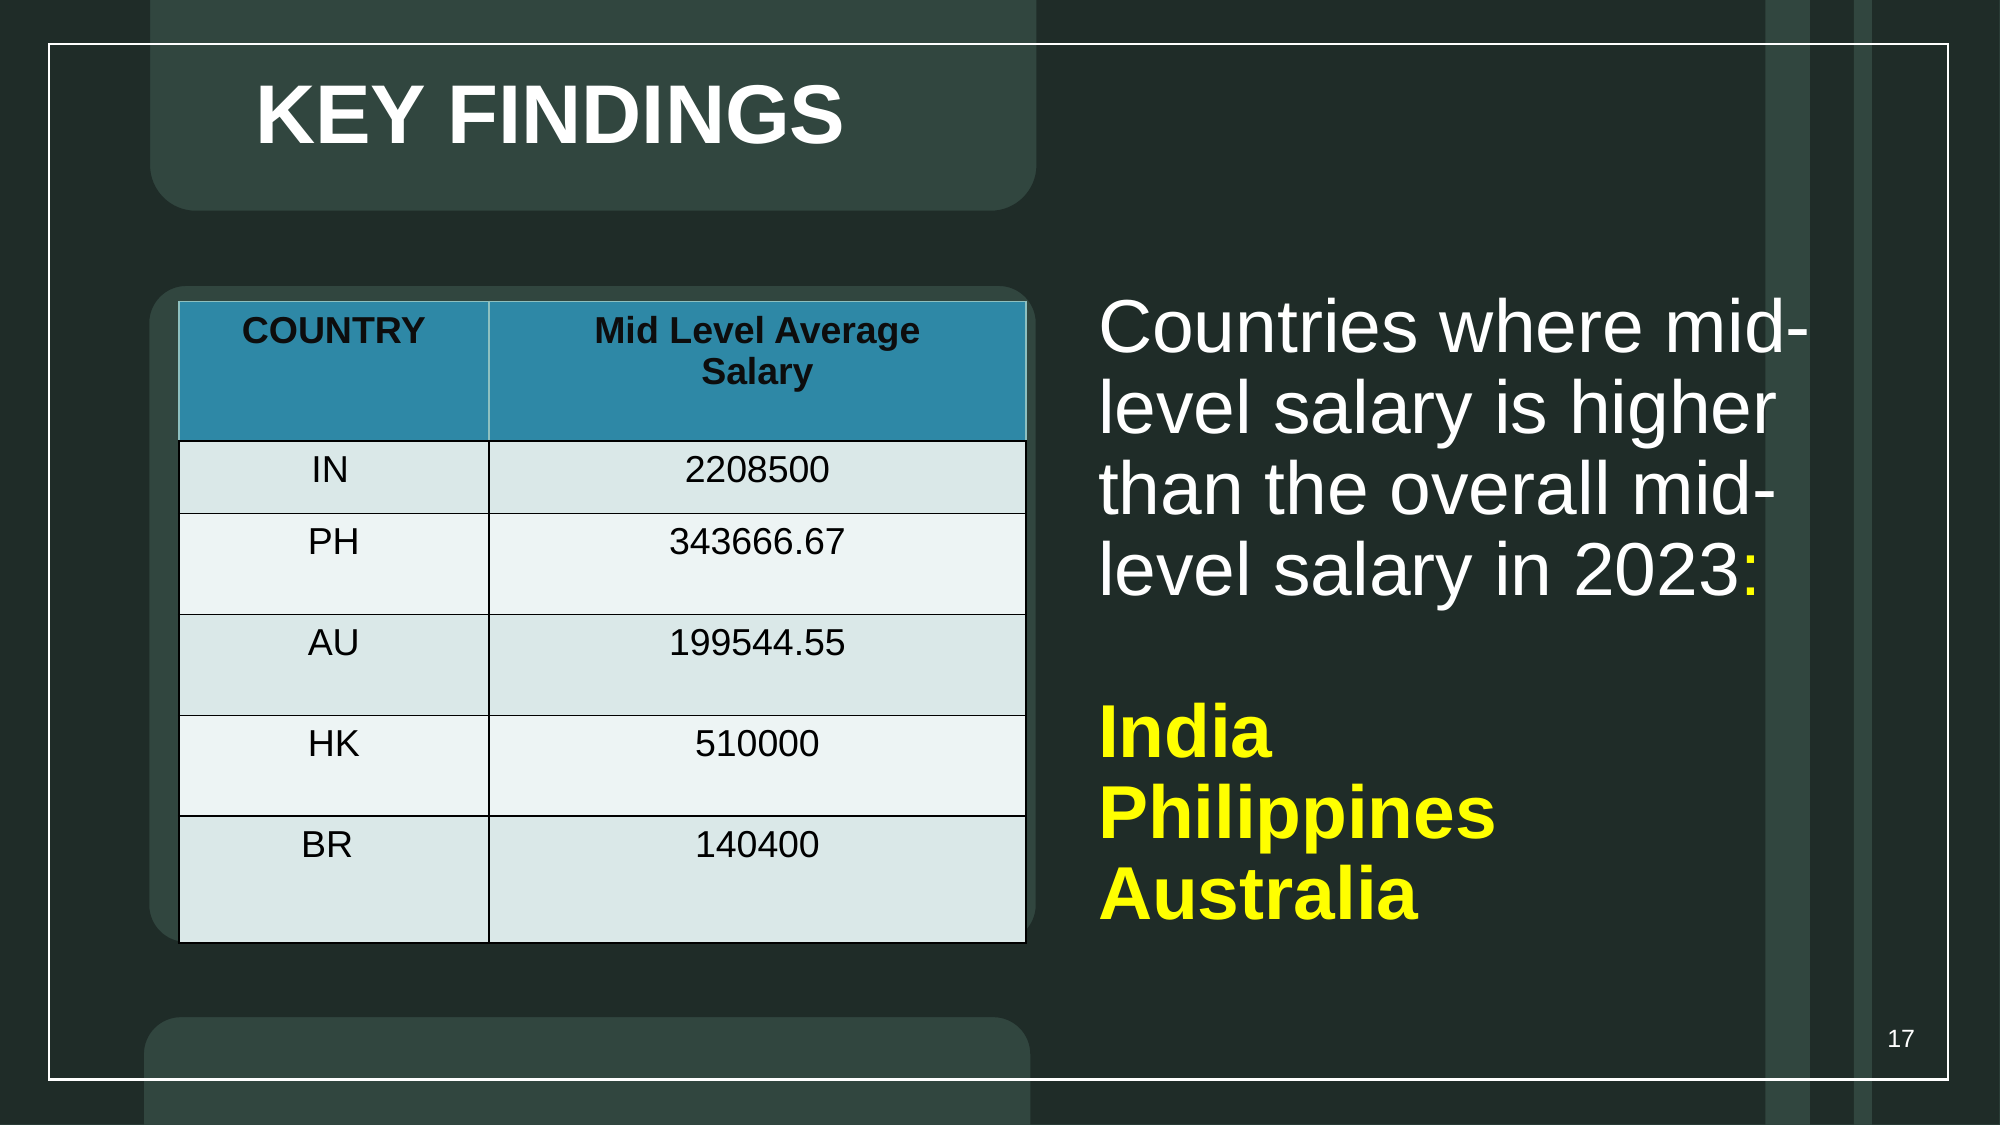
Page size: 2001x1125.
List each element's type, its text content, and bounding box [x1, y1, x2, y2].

title Countries where mid-level salary is higher than the overall mid-level salary in 2023: India Philippines Australia [1083, 162, 1931, 944]
table_header COUNTRY [180, 302, 488, 440]
table_header Mid Level Average Salary [490, 302, 1025, 440]
table_cell 343666.67 [490, 514, 1025, 614]
table_cell 140400 [490, 817, 1025, 942]
table_cell 2208500 [490, 442, 1025, 513]
table_cell IN [180, 442, 488, 513]
table_cell 510000 [490, 716, 1025, 815]
text_box KEY FINDINGS [240, 30, 980, 168]
table_cell AU [180, 615, 488, 715]
table_cell PH [180, 514, 488, 614]
slide_number 17 [1791, 1008, 1931, 1068]
table_cell BR [180, 817, 488, 942]
table_cell HK [180, 716, 488, 815]
table_cell 199544.55 [490, 615, 1025, 715]
